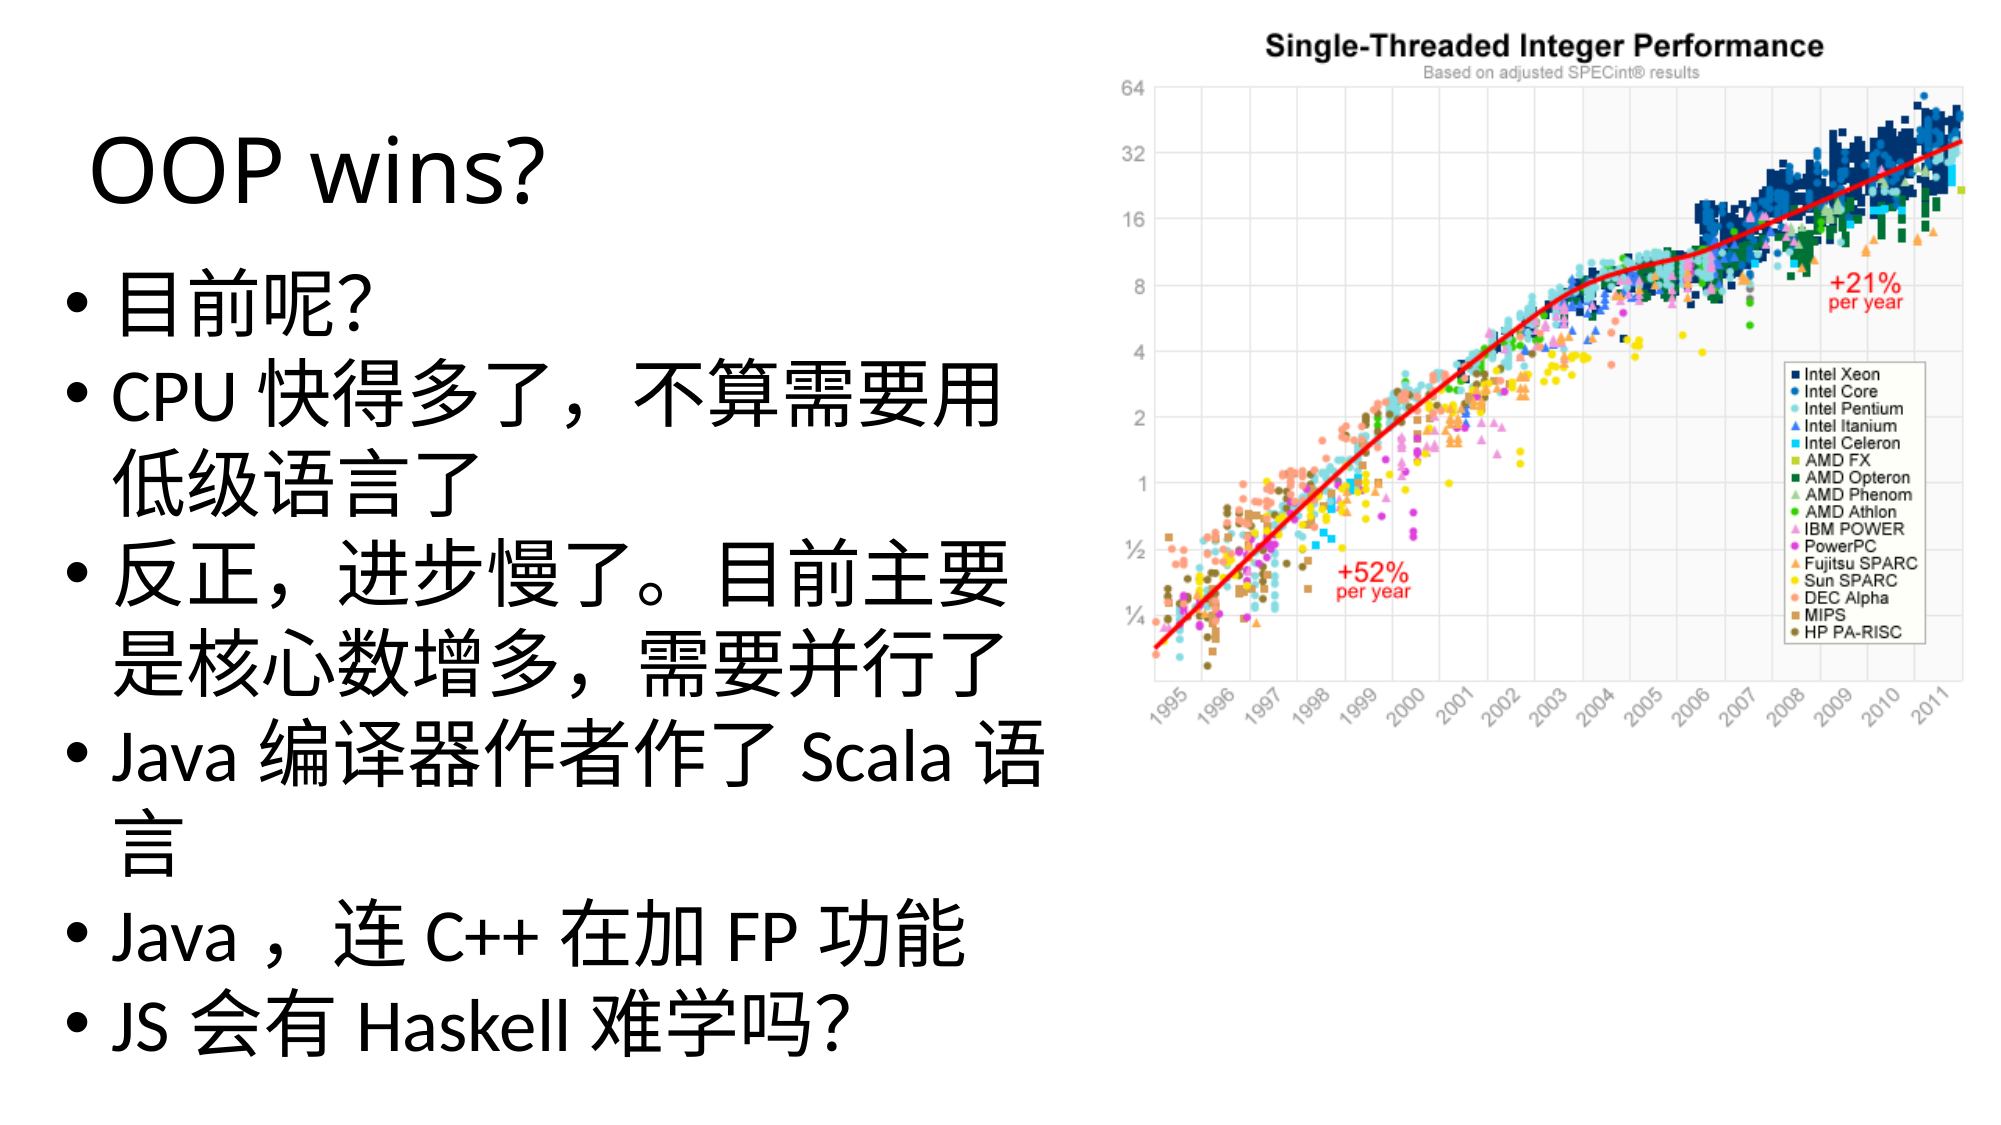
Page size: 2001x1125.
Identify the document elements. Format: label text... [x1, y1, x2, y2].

title OOP wins? [72, 65, 565, 249]
text_box 目前呢？ CPU快得多了，不算需要用低级语言了 反正，进步慢了。目前主要是核心数增多，需要并行了 Java编译器作者作了Scala语言 Java，连C++在加FP功能 JS会有Haskell难学吗？ [49, 249, 1087, 1125]
picture [1109, 27, 1978, 737]
